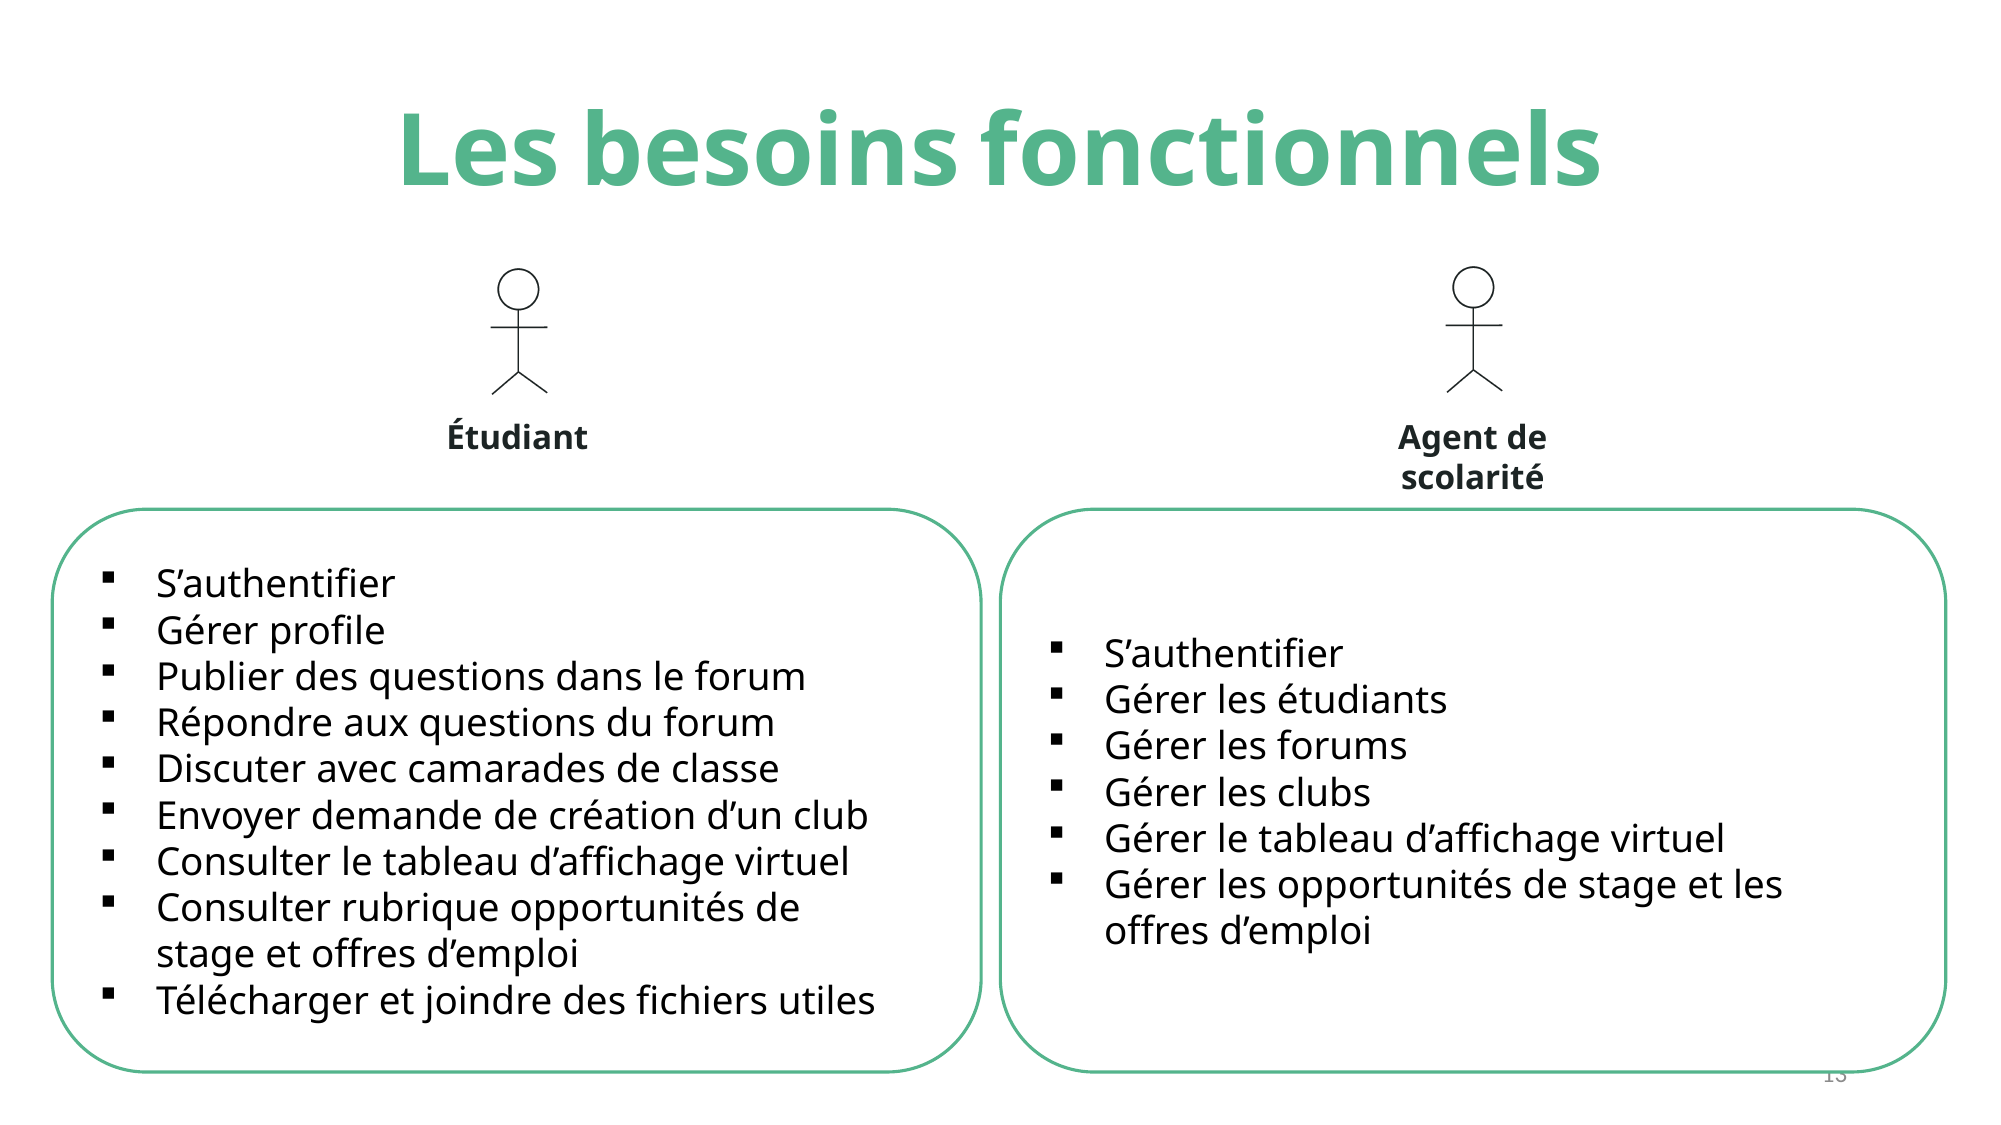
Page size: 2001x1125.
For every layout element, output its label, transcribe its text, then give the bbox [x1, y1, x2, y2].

text_box S’authentifier Gérer les étudiants Gérer les forums Gérer les clubs Gérer le tableau d’affichage virtuel Gérer les opportunités de stage et les offres d’emploi [1000, 509, 1946, 1073]
title Les besoins fonctionnels [137, 57, 1863, 249]
text_box Agent de scolarité [1317, 408, 1629, 504]
picture [407, 253, 631, 410]
text_box Étudiant [406, 408, 629, 464]
picture [1362, 251, 1586, 408]
text_box S’authentifier Gérer profile Publier des questions dans le forum Répondre aux questions du forum Discuter avec camarades de classe Envoyer demande de création d’un club Consulter le tableau d’affichage virtuel Consulter rubrique opportunités de stage et offres d’emploi Télécharger et joindre des fichiers utiles [52, 509, 982, 1073]
slide_number 13 [1412, 1042, 1863, 1103]
